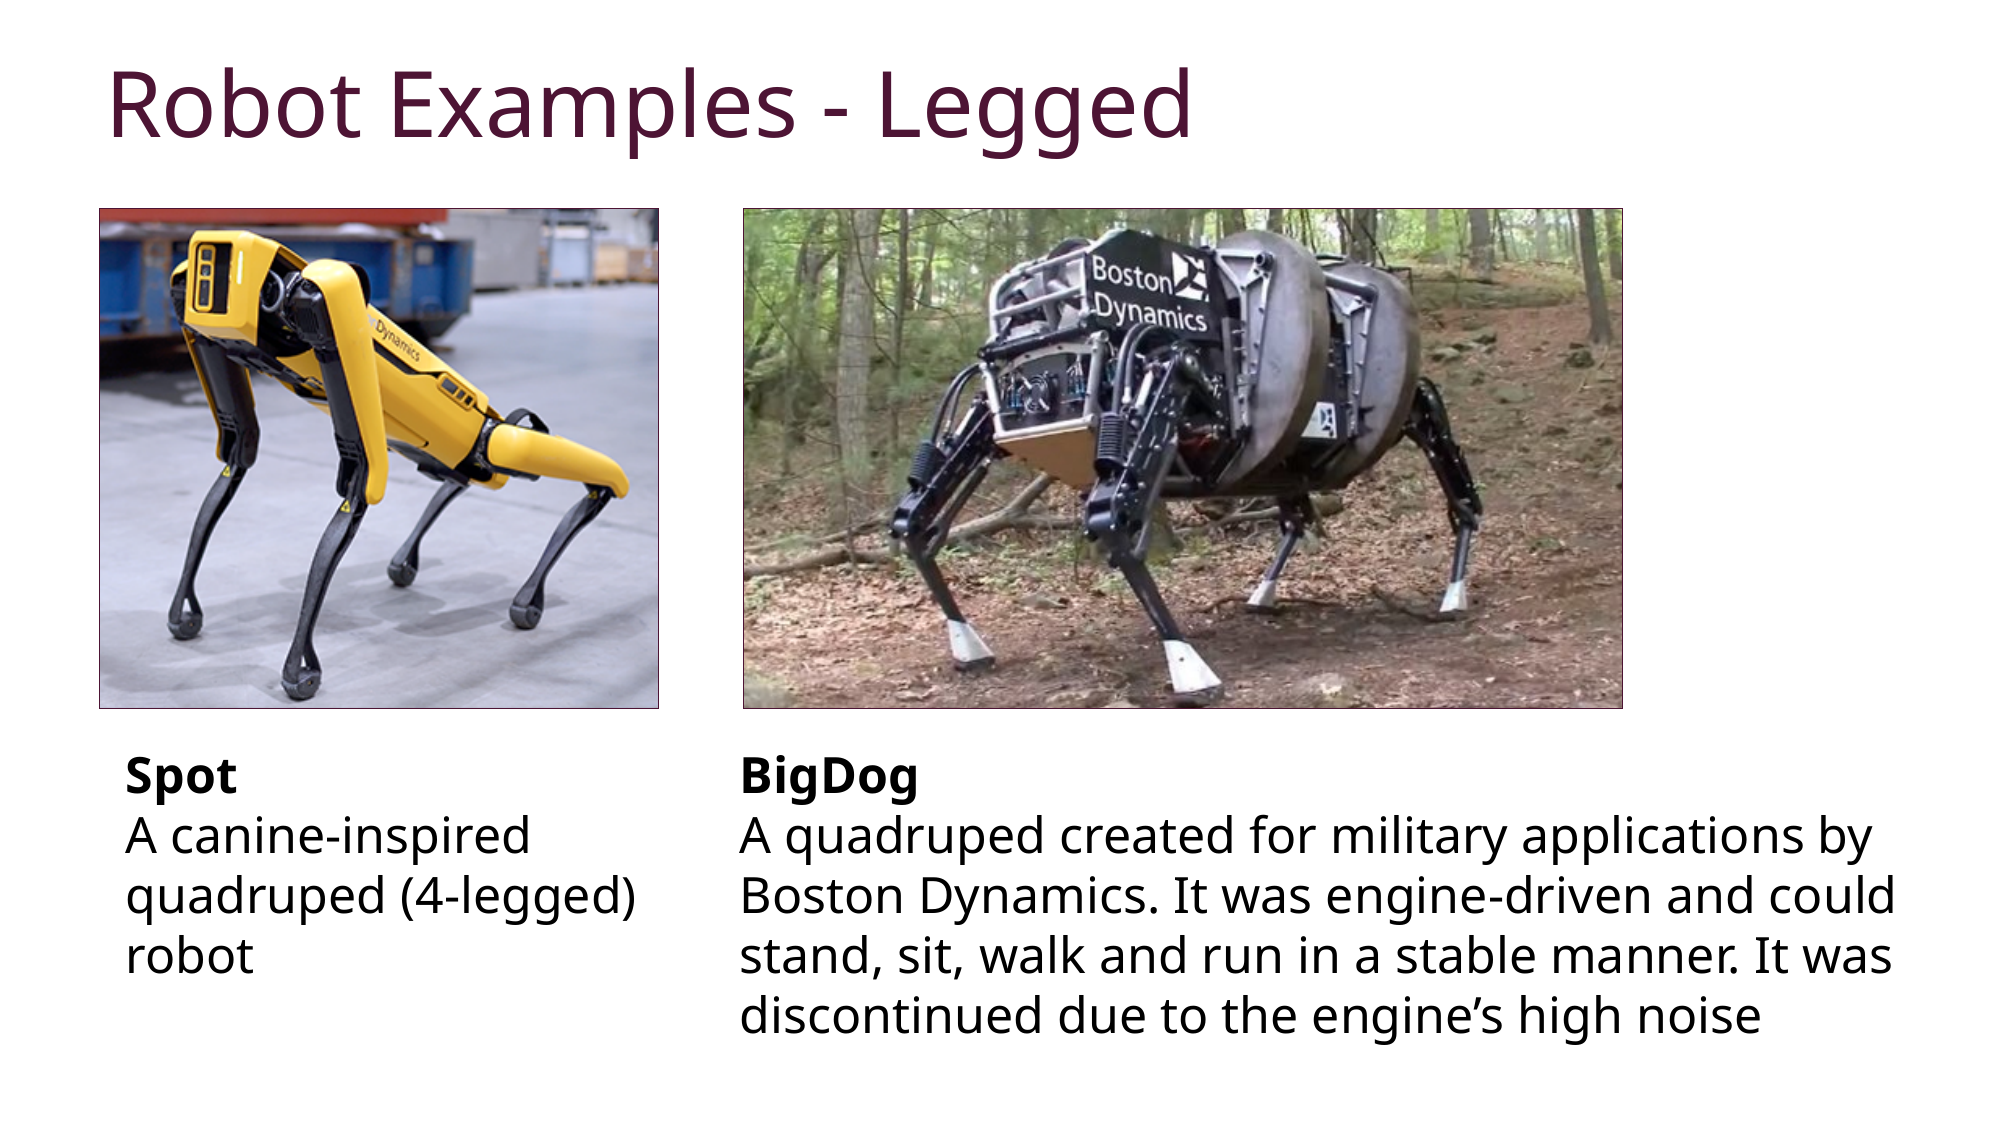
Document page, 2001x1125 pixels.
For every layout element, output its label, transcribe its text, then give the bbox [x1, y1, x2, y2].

text_box BigDog A quadruped created for military applications by Boston Dynamics. It was engine-driven and could stand, sit, walk and run in a stable manner. It was discontinued due to the engine’s high noise [724, 736, 1953, 1099]
text_box Robot Examples - Legged [90, 48, 2000, 164]
picture [742, 208, 1624, 710]
picture [98, 208, 660, 710]
text_box Spot A canine-inspired quadruped (4-legged) robot [110, 736, 654, 1125]
